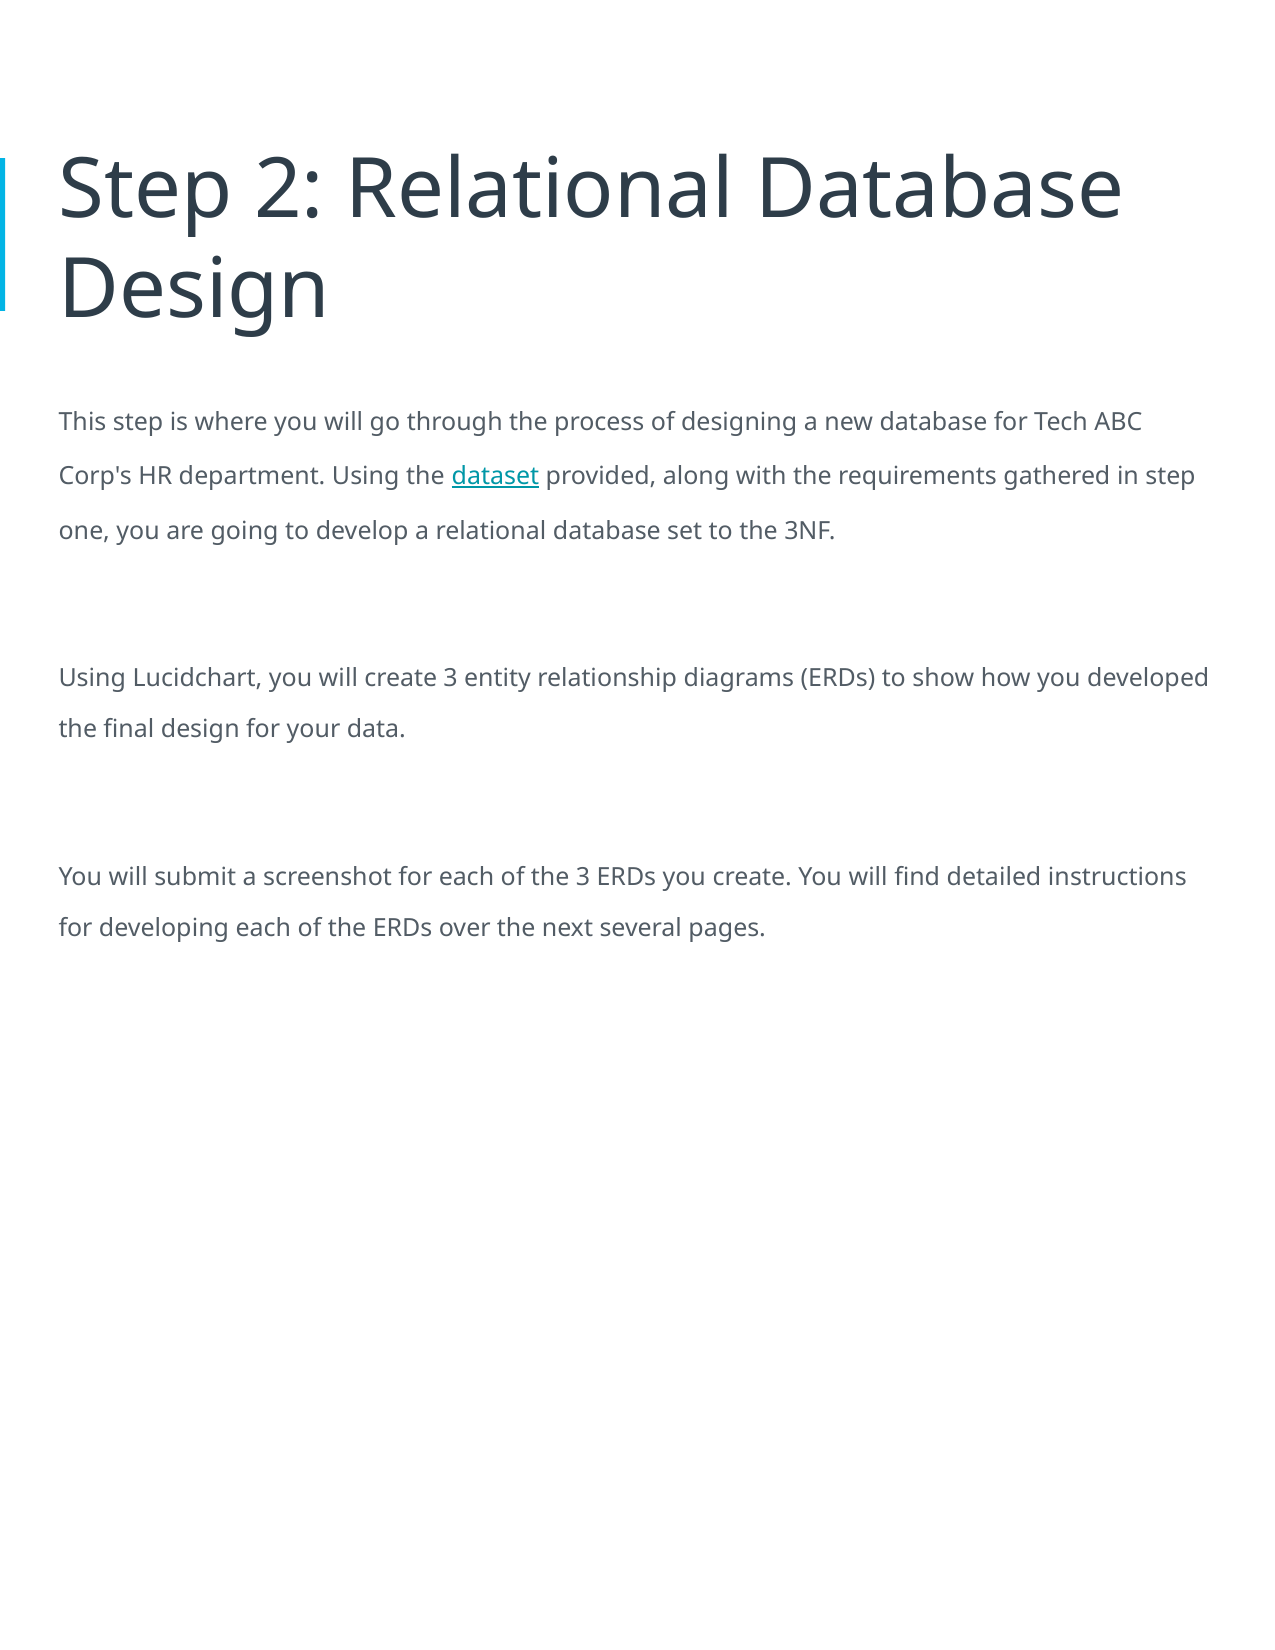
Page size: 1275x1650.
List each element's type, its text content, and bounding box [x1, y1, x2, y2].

list This step is where you will go through the process of designing a new database for Tech ABC Corp's HR department. Using the dataset provided, along with the requirements gathered in step one, you are going to develop a relational database set to the 3NF. Using Lucidchart, you will create 3 entity relationship diagrams (ERDs) to show how you developed the final design for your data. You will submit a screenshot for each of the 3 ERDs you create. You will find detailed instructions for developing each of the ERDs over the next several pages. [43, 369, 1232, 1394]
title Step 2: Relational Database Design [43, 142, 1232, 327]
